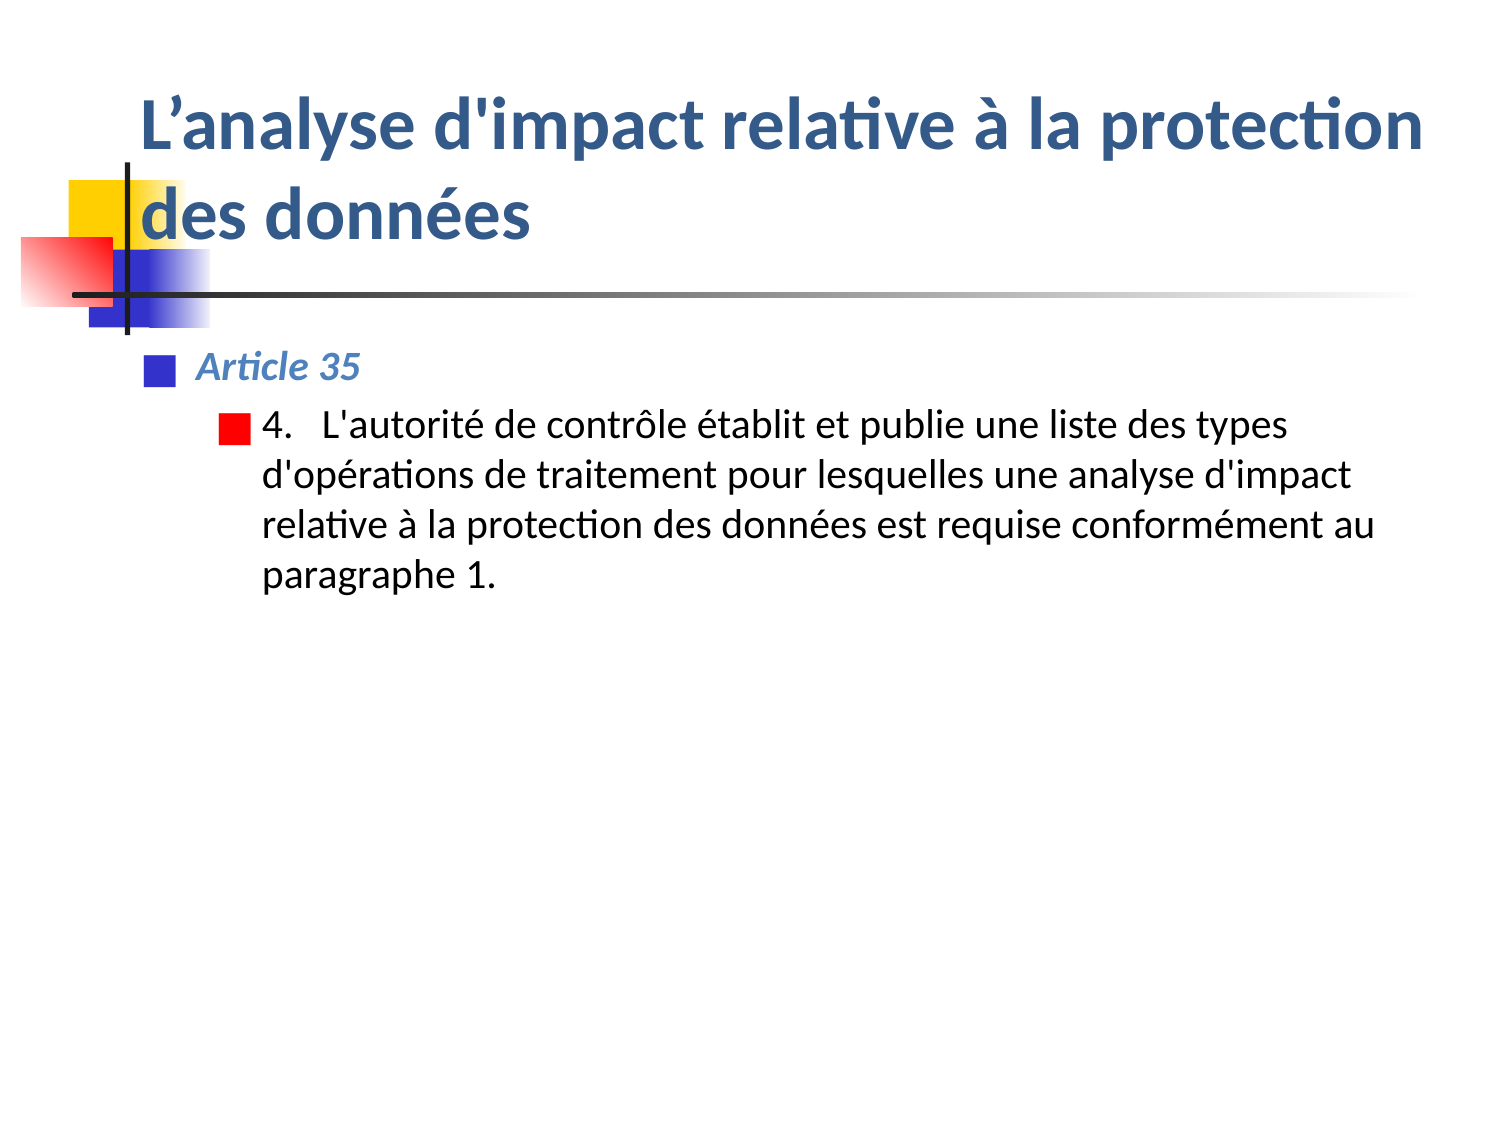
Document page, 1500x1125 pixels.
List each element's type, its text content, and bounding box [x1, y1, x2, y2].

title L’analyse d'impact relative à la protection des données [125, 75, 1443, 263]
list Article 35 4. L'autorité de contrôle établit et publie une liste des types d'opérations de traitement pour lesquelles une analyse d'impact relative à la protection des données est requise conformément au paragraphe 1. [125, 331, 1469, 1006]
